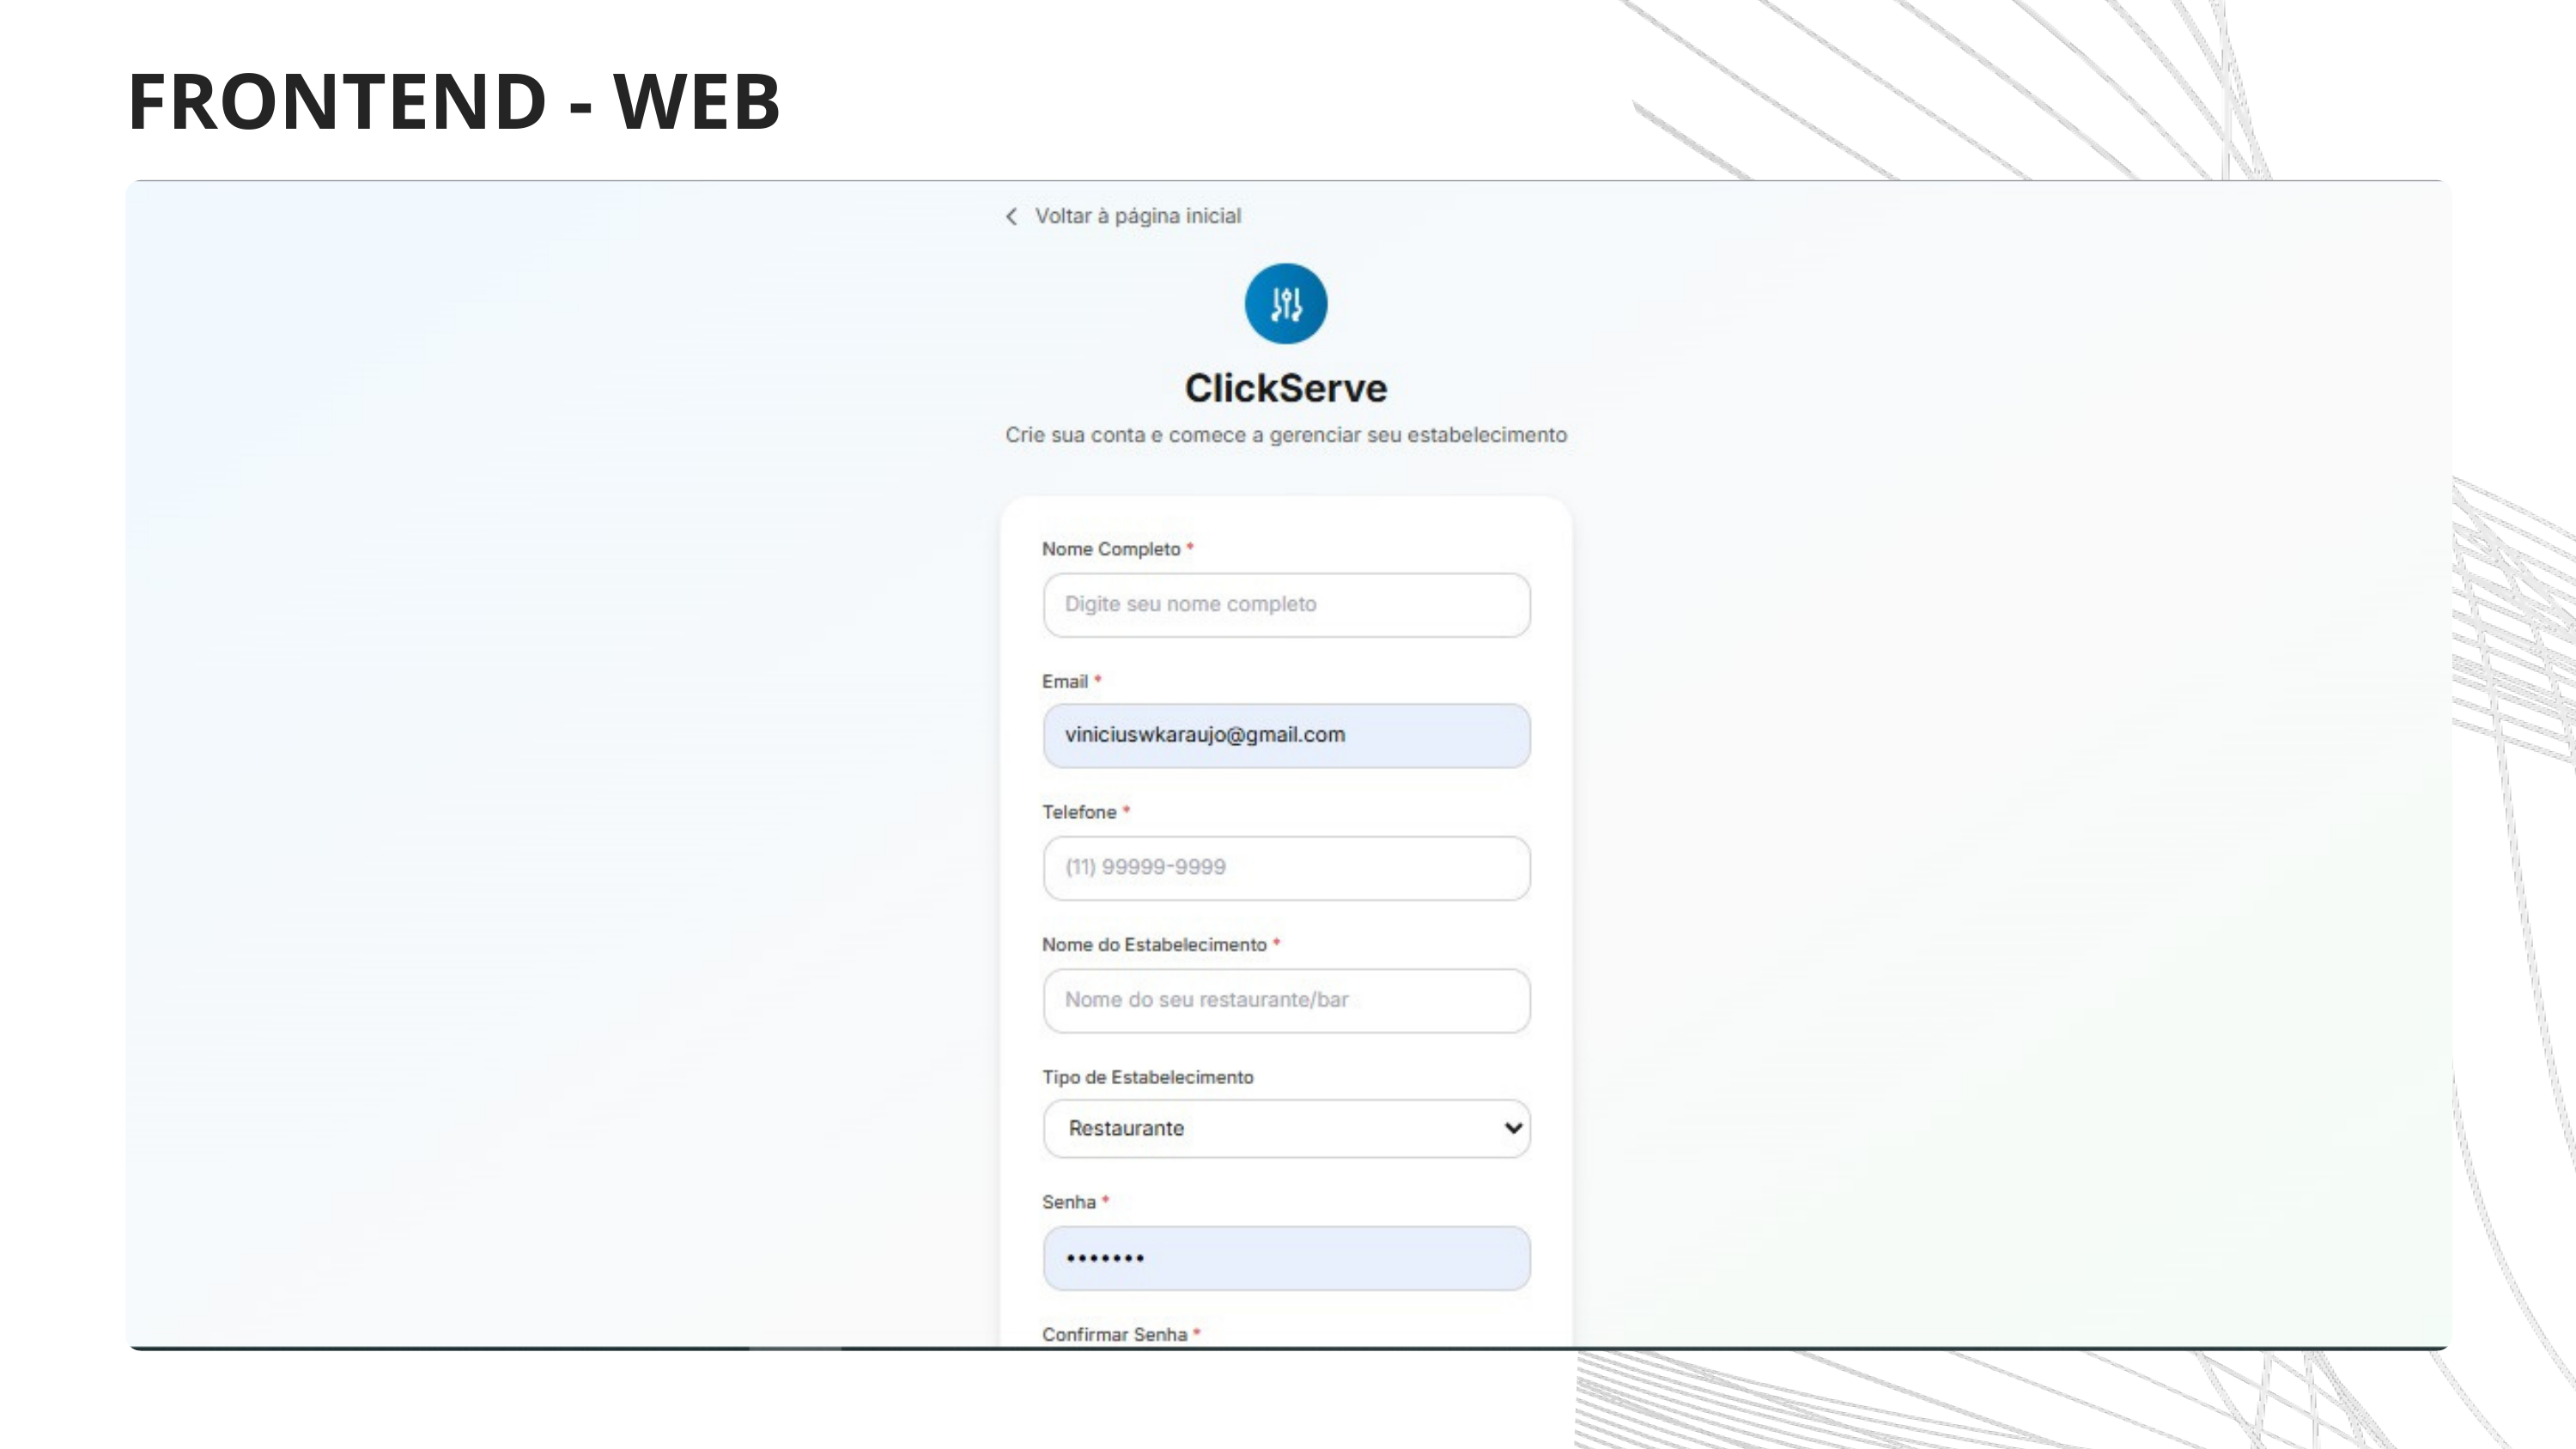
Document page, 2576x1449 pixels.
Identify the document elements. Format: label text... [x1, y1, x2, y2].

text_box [125, 179, 2452, 1351]
text_box FRONTEND - WEB [125, 70, 1269, 145]
text_box [1574, 1358, 2097, 1449]
text_box [1597, 0, 2576, 1449]
